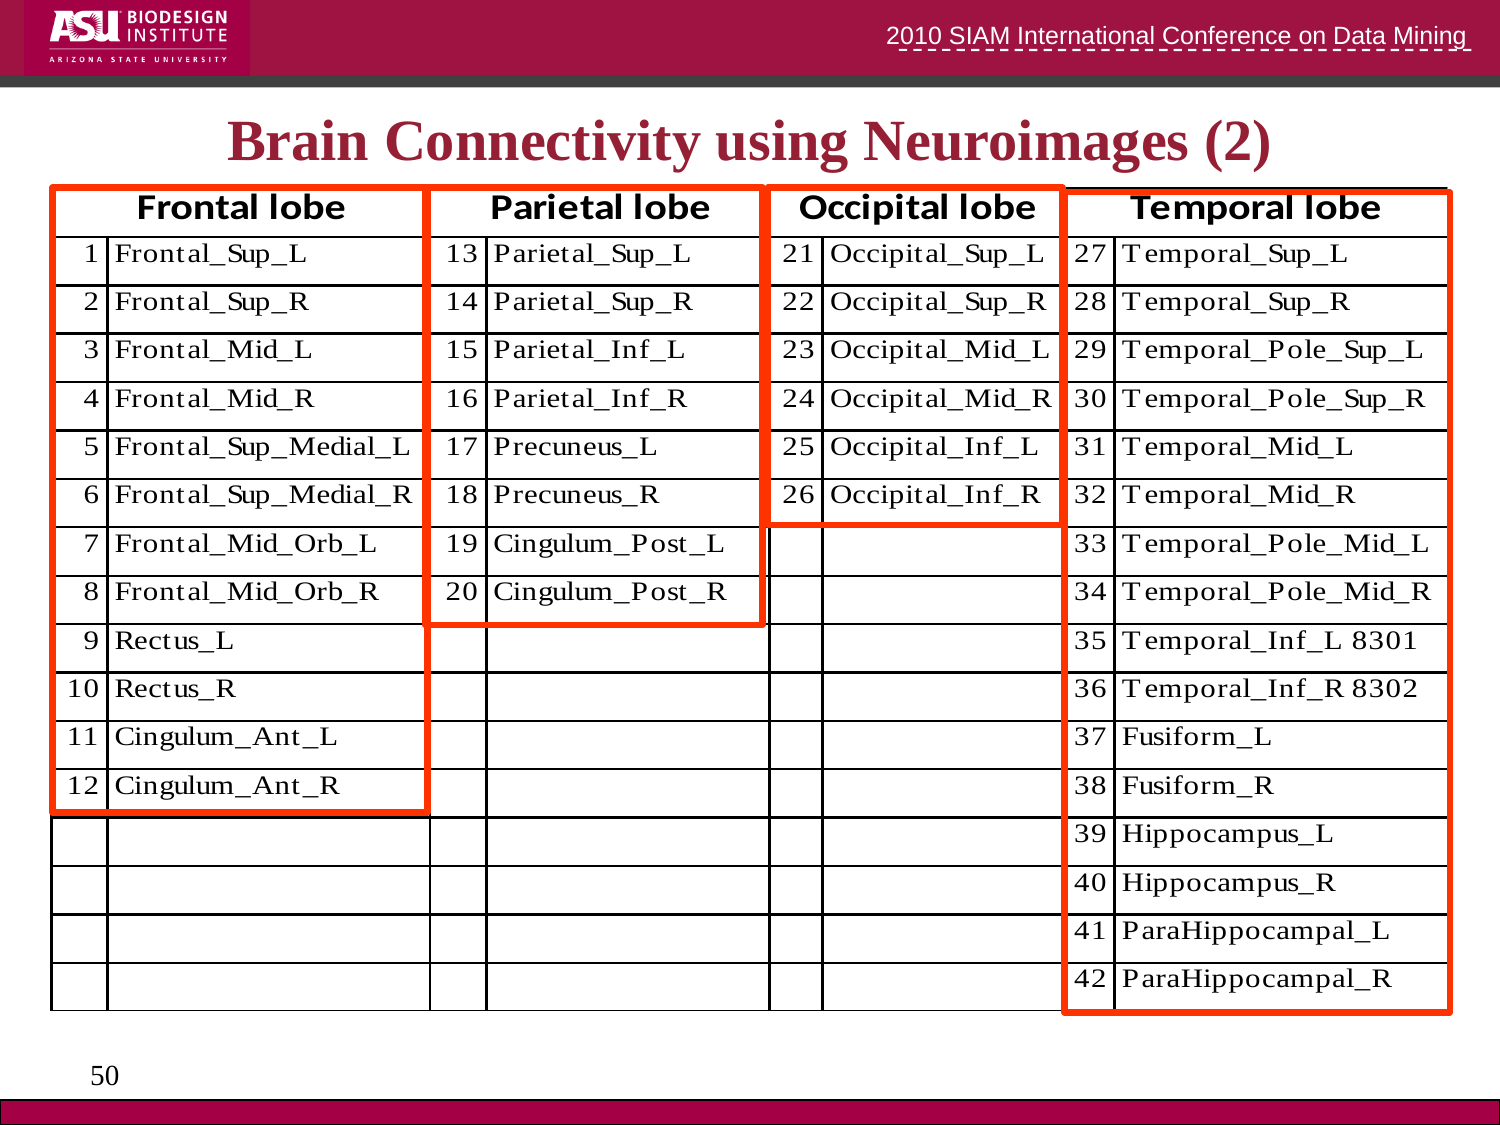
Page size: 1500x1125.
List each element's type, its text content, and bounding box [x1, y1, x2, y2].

title Brain Connectivity using Neuroimages (2) [74, 87, 1426, 185]
slide_number 50 [74, 1048, 251, 1102]
picture [49, 187, 1451, 1013]
picture [24, 0, 250, 76]
